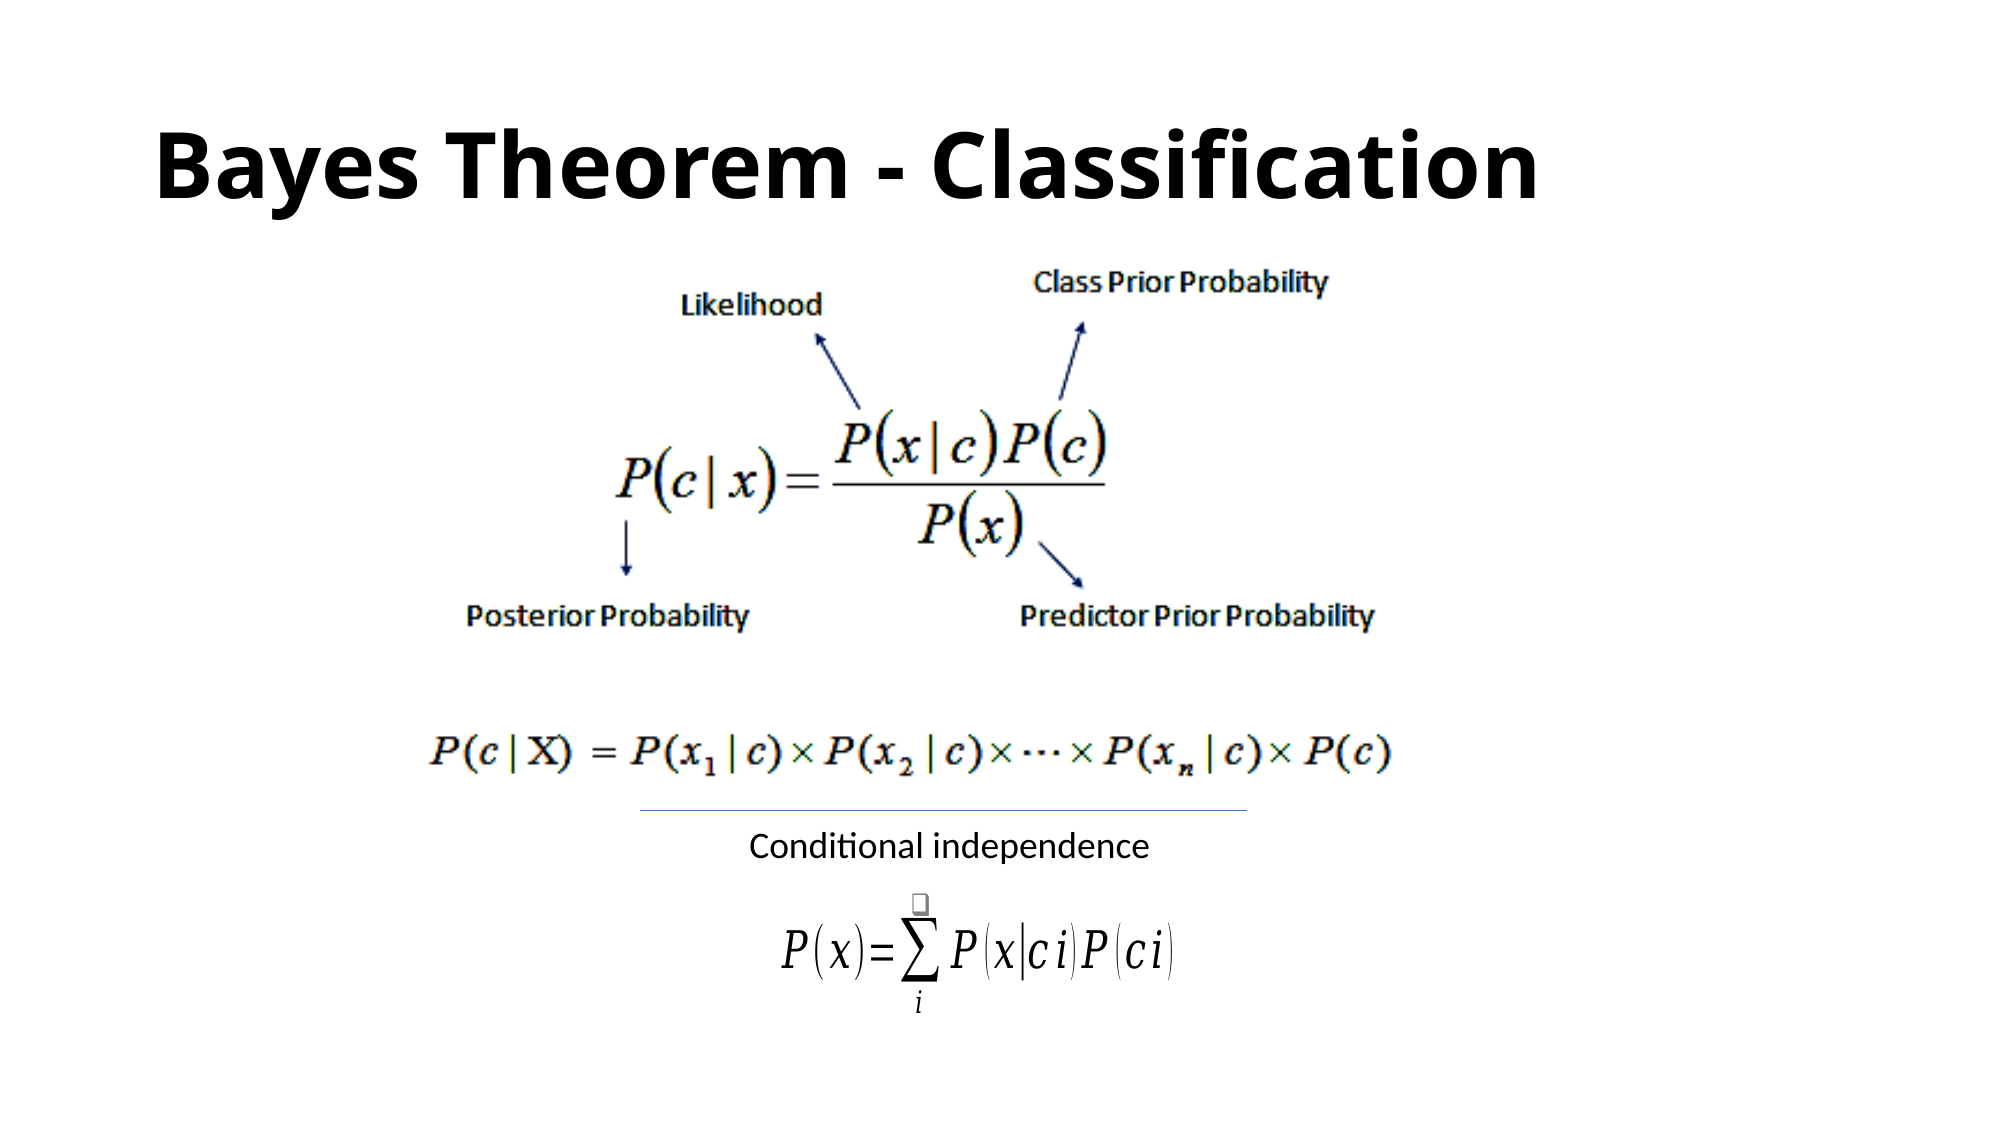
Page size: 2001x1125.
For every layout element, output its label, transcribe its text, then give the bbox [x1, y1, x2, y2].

text_box Conditional independence [734, 813, 1261, 874]
title Bayes Theorem - Classification [137, 59, 1863, 278]
picture [410, 255, 1424, 811]
